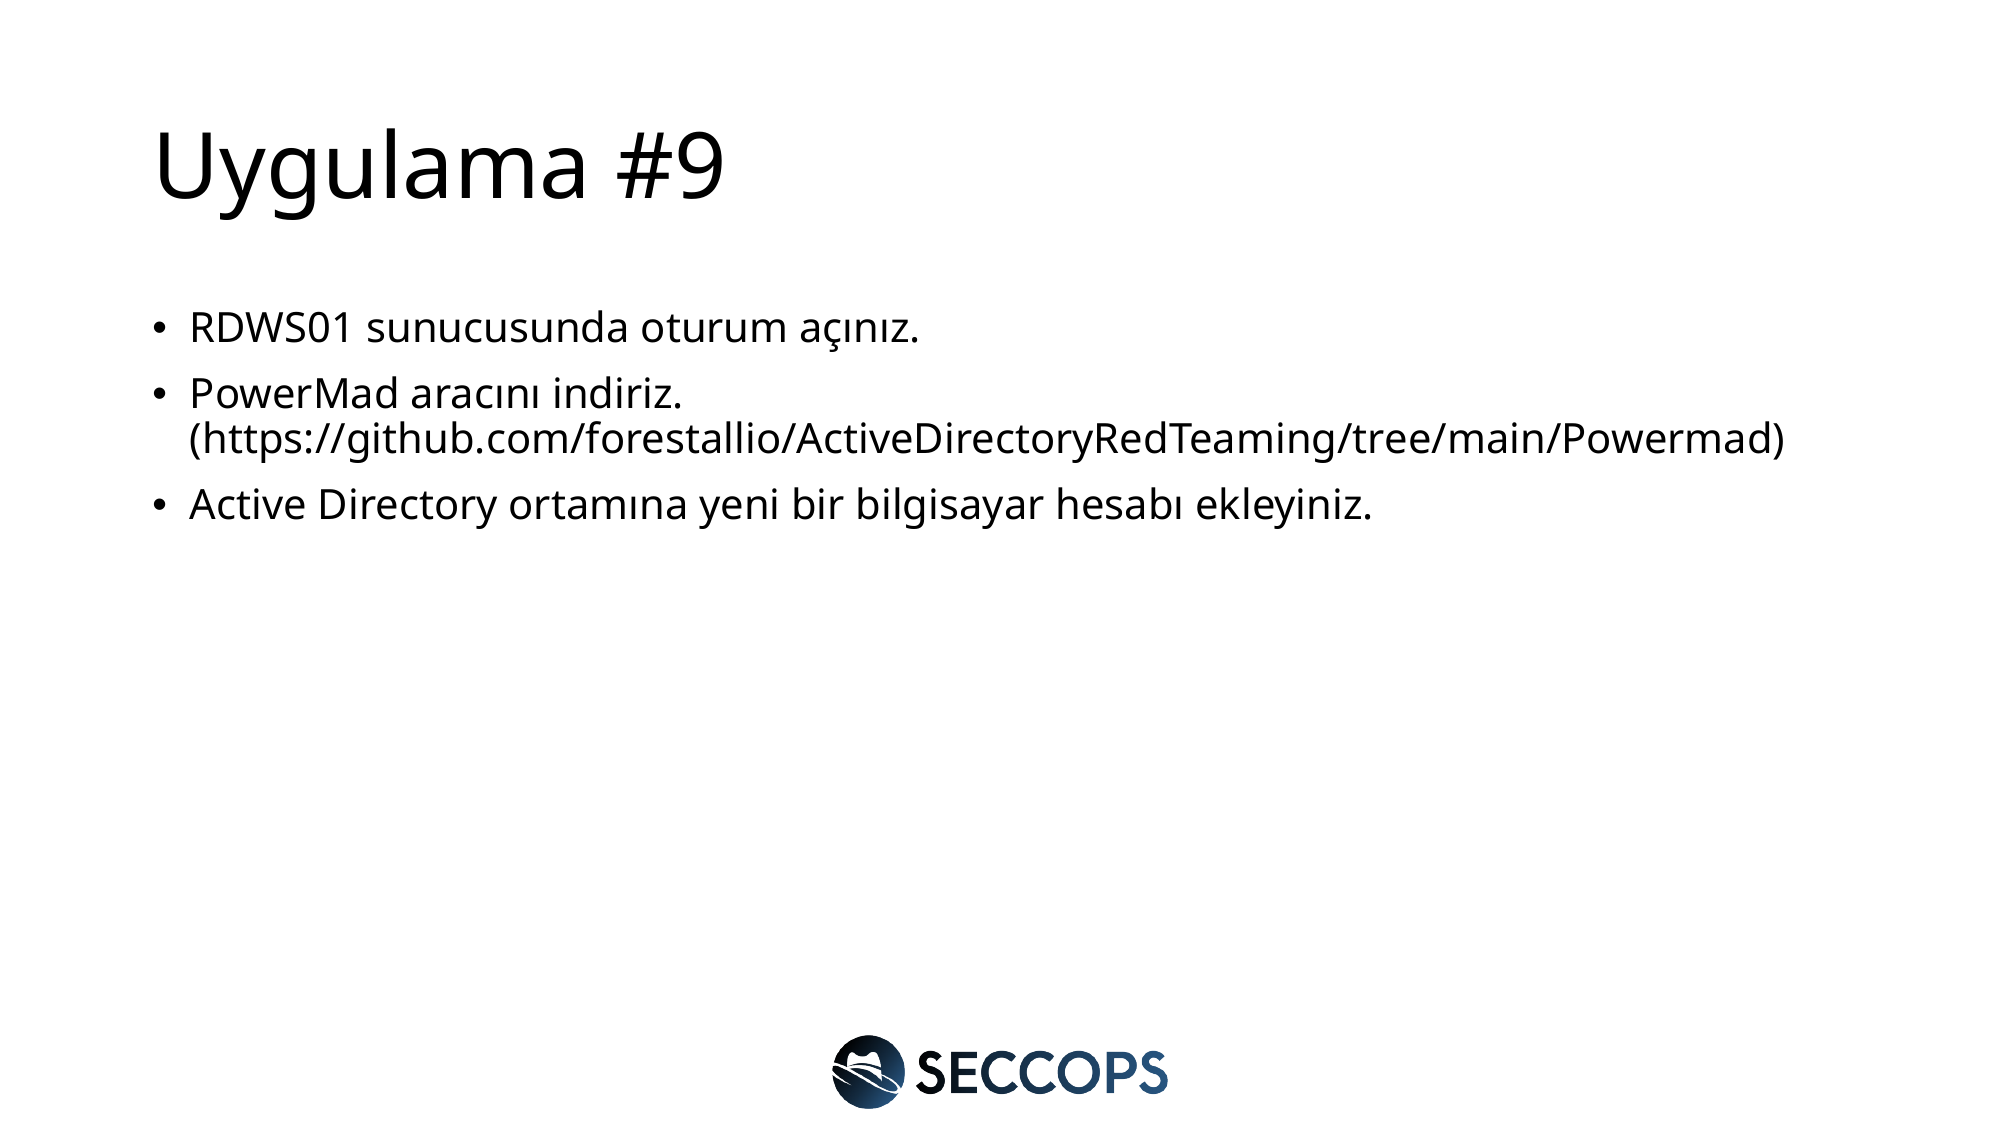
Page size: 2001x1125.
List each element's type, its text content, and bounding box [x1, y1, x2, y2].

list RDWS01 sunucusunda oturum açınız. PowerMad aracını indiriz. (https://github.com/forestallio/ActiveDirectoryRedTeaming/tree/main/Powermad) Active Directory ortamına yeni bir bilgisayar hesabı ekleyiniz. [137, 299, 1863, 1014]
title Uygulama #9 [137, 59, 1863, 278]
picture [832, 1035, 1168, 1109]
